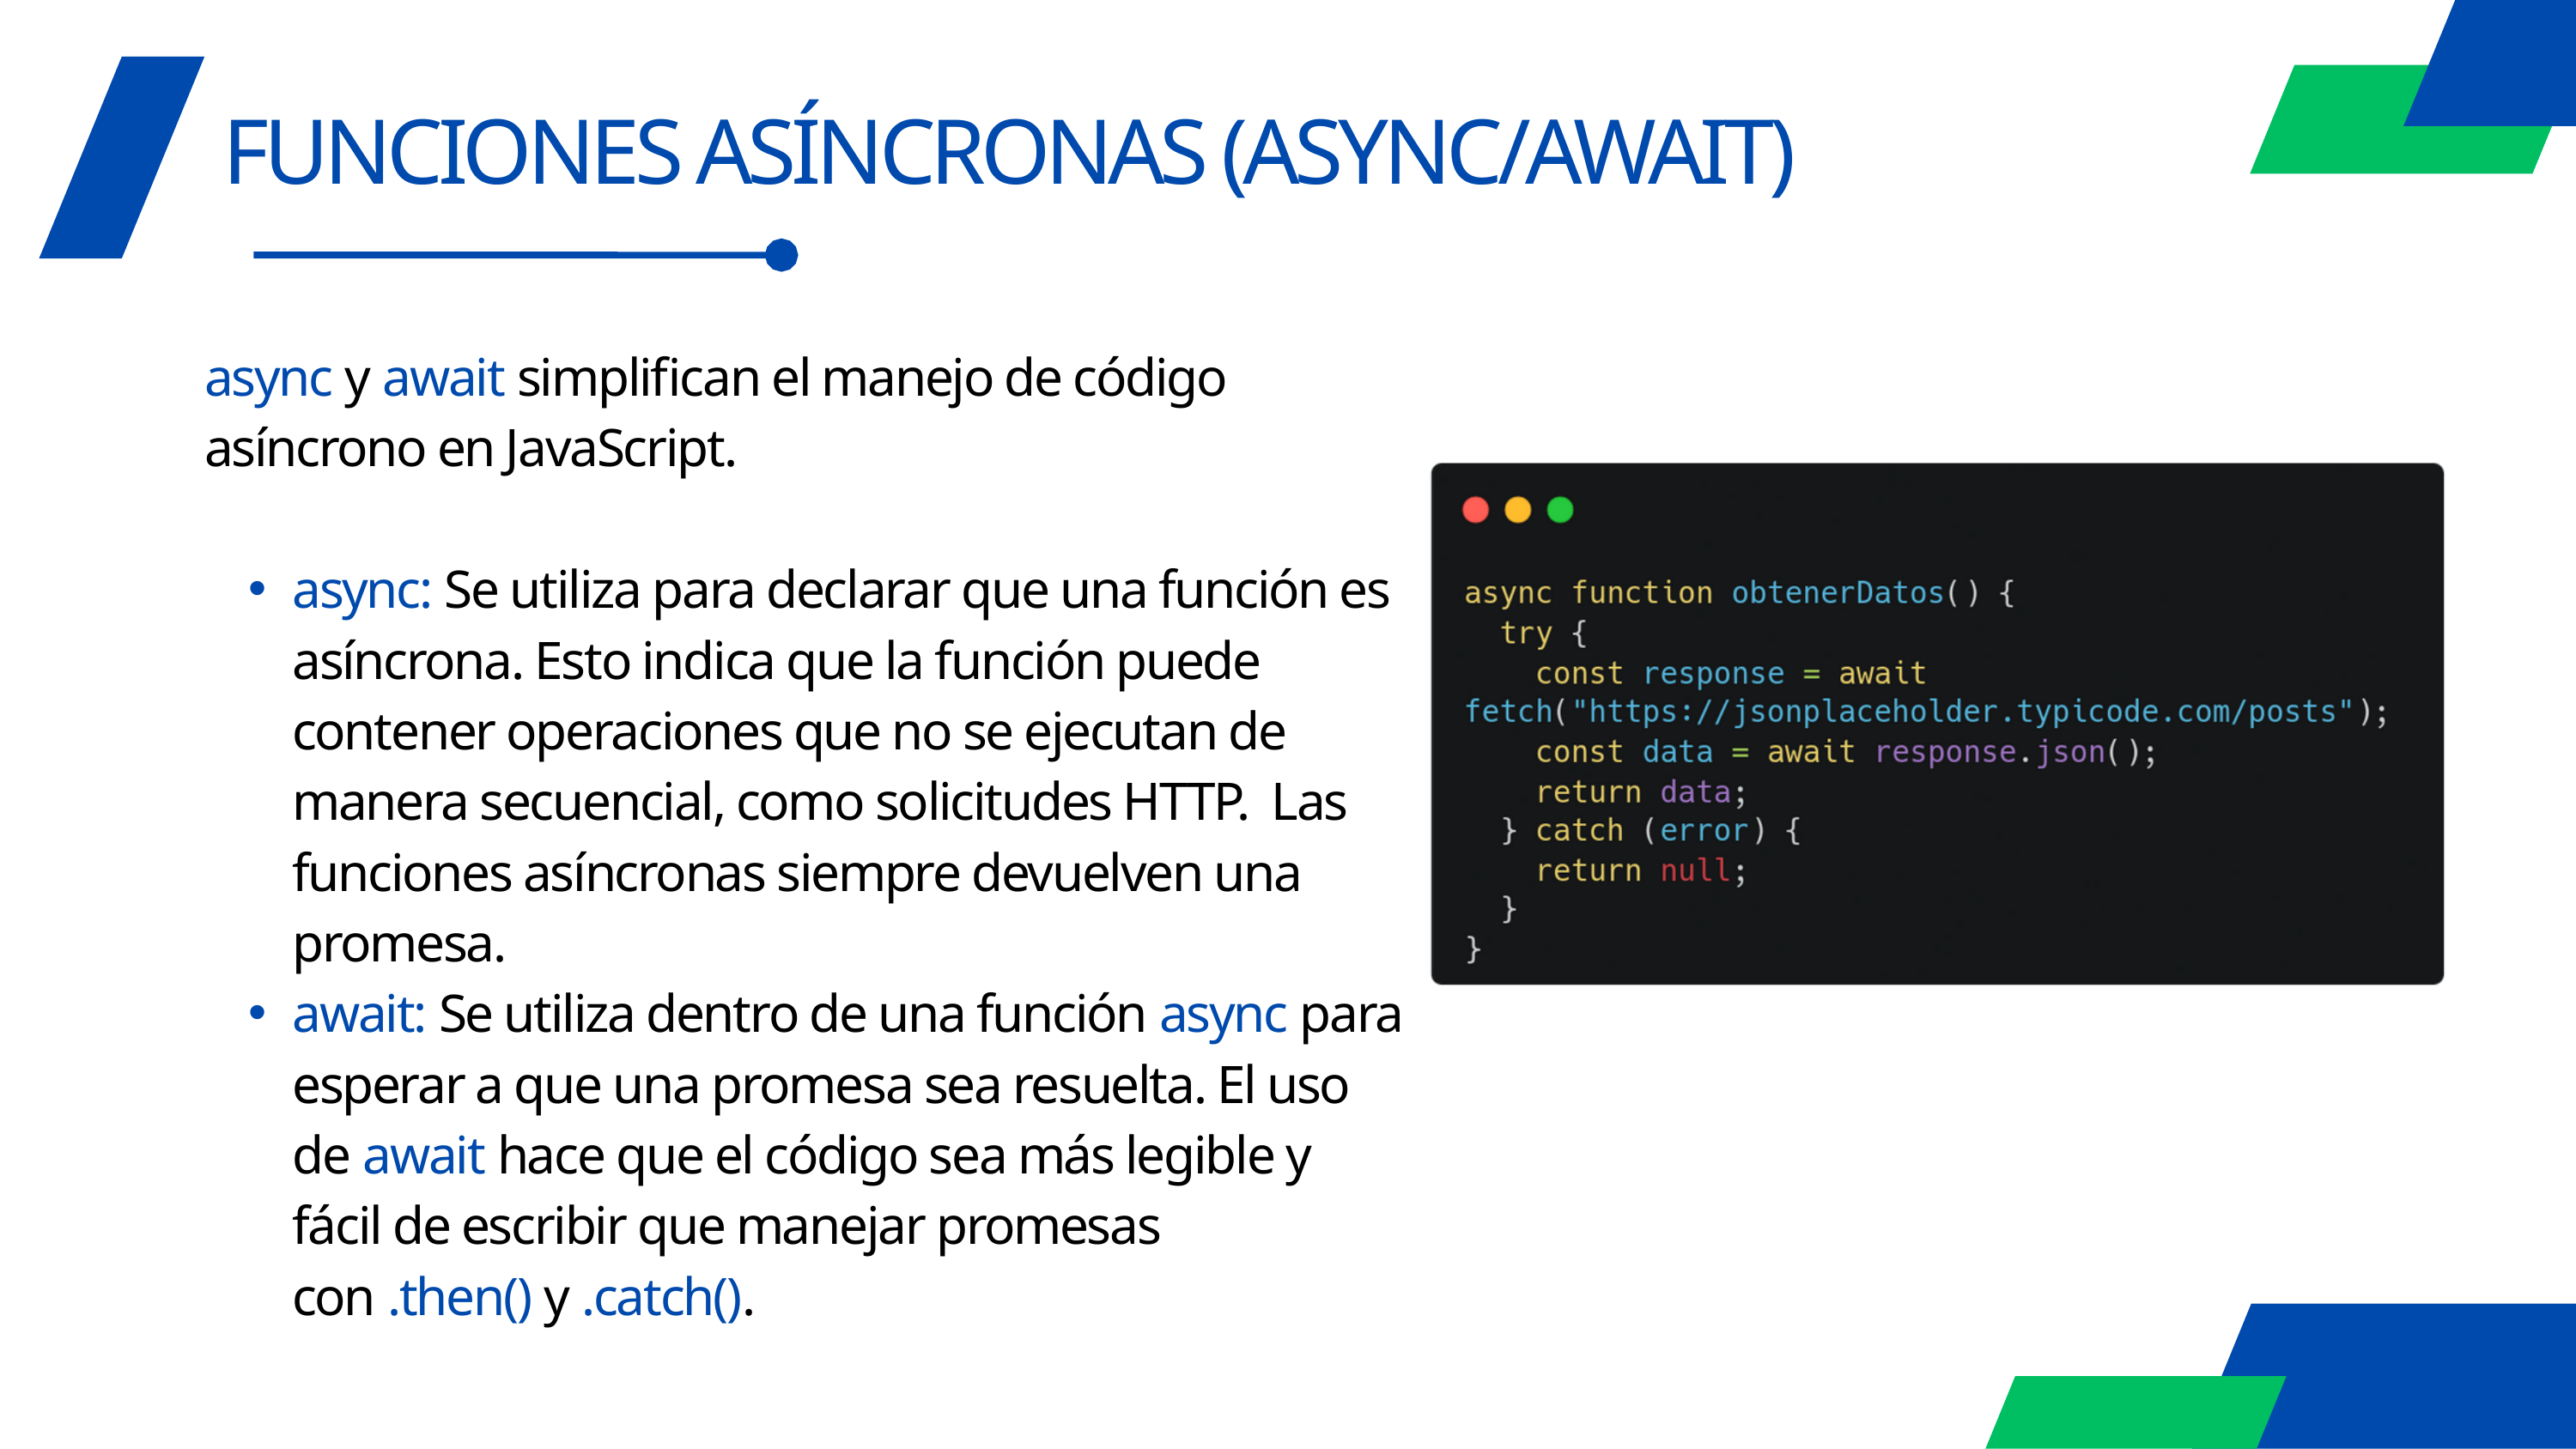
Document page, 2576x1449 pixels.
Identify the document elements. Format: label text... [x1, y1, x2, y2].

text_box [1985, 1375, 2287, 1449]
text_box [253, 246, 791, 264]
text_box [2413, 0, 2576, 120]
text_box [1427, 452, 2457, 997]
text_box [2191, 1303, 2576, 1449]
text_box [2259, 71, 2567, 167]
text_box async y await simplifican el manejo de código asíncrono en JavaScript. async: Se utiliza para declarar que una función es asíncrona. Esto indica que la función puede contener operaciones que no se ejecutan de manera secuencial, como solicitudes HTTP. Las funciones asíncronas siempre devuelven una promesa. await: Se utiliza dentro de una función async para esperar a que una promesa sea resuelta. El uso de await hace que el código sea más legible y fácil de escribir que manejar promesas con .then() y .catch(). [204, 336, 1406, 1397]
text_box FUNCIONES ASÍNCRONAS (ASYNC/AWAIT) [222, 76, 2432, 203]
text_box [39, 56, 205, 259]
